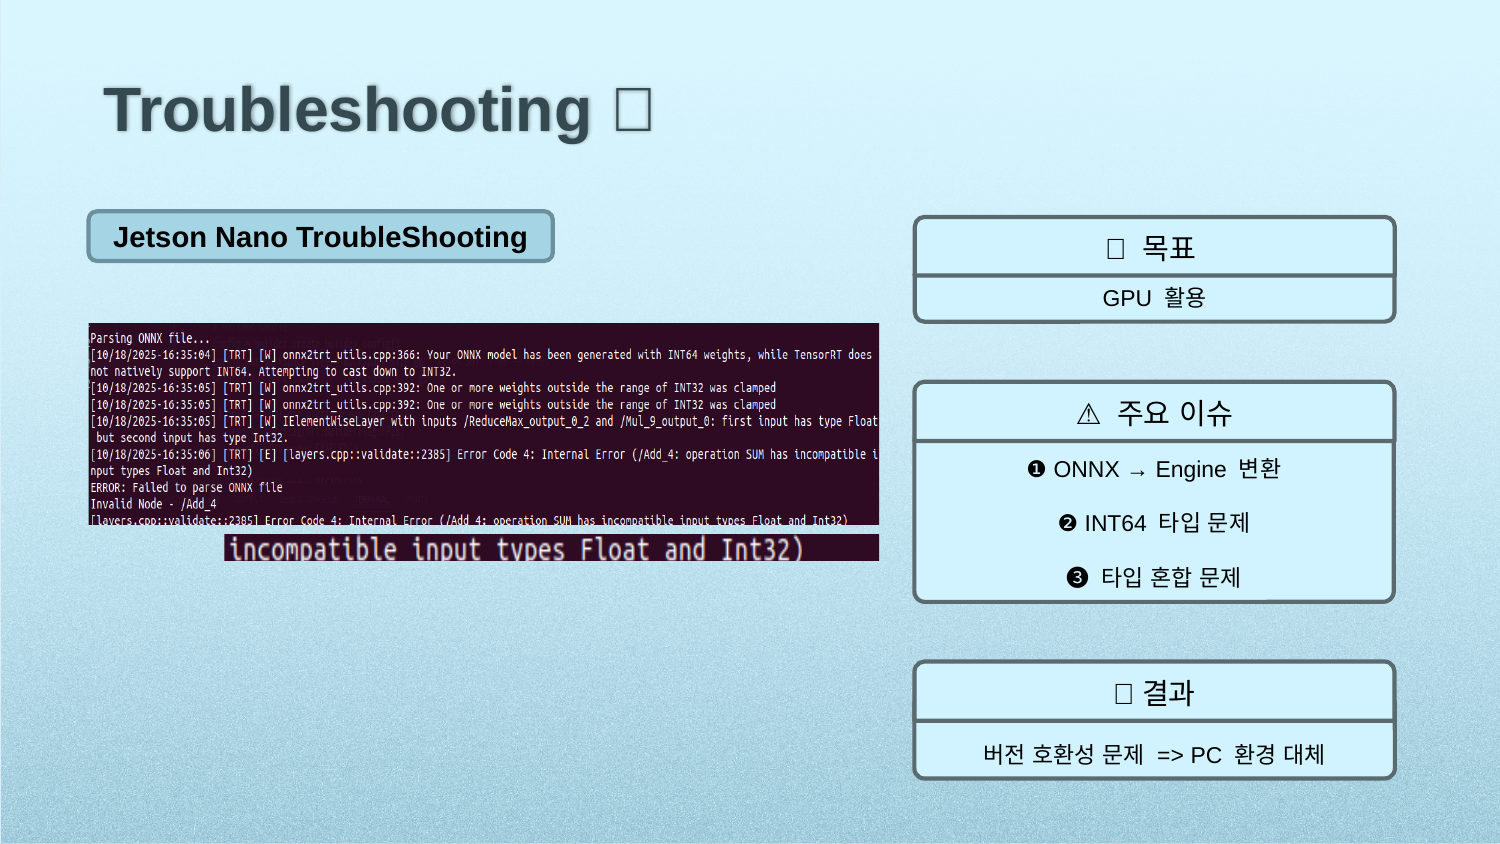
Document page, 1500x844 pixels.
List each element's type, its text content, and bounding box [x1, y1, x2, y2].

text_box 버전 호환성 문제 => PC 환경 대체 [912, 723, 1397, 781]
text_box 🎯 목표 [912, 214, 1397, 278]
text_box GPU 활용 [912, 277, 1397, 324]
text_box [0, 0, 1500, 844]
text_box Troubleshooting ❕ [88, 70, 1177, 142]
picture [88, 323, 880, 525]
text_box Jetson Nano TroubleShooting [86, 209, 555, 264]
text_box ❶ ONNX → Engine 변환 ❷ INT64 타입 문제 ❸ 타입 혼합 문제 [912, 443, 1396, 604]
picture [224, 534, 880, 561]
text_box ❌결과 [912, 659, 1397, 723]
text_box ⚠ 주요 이슈 [912, 379, 1397, 444]
